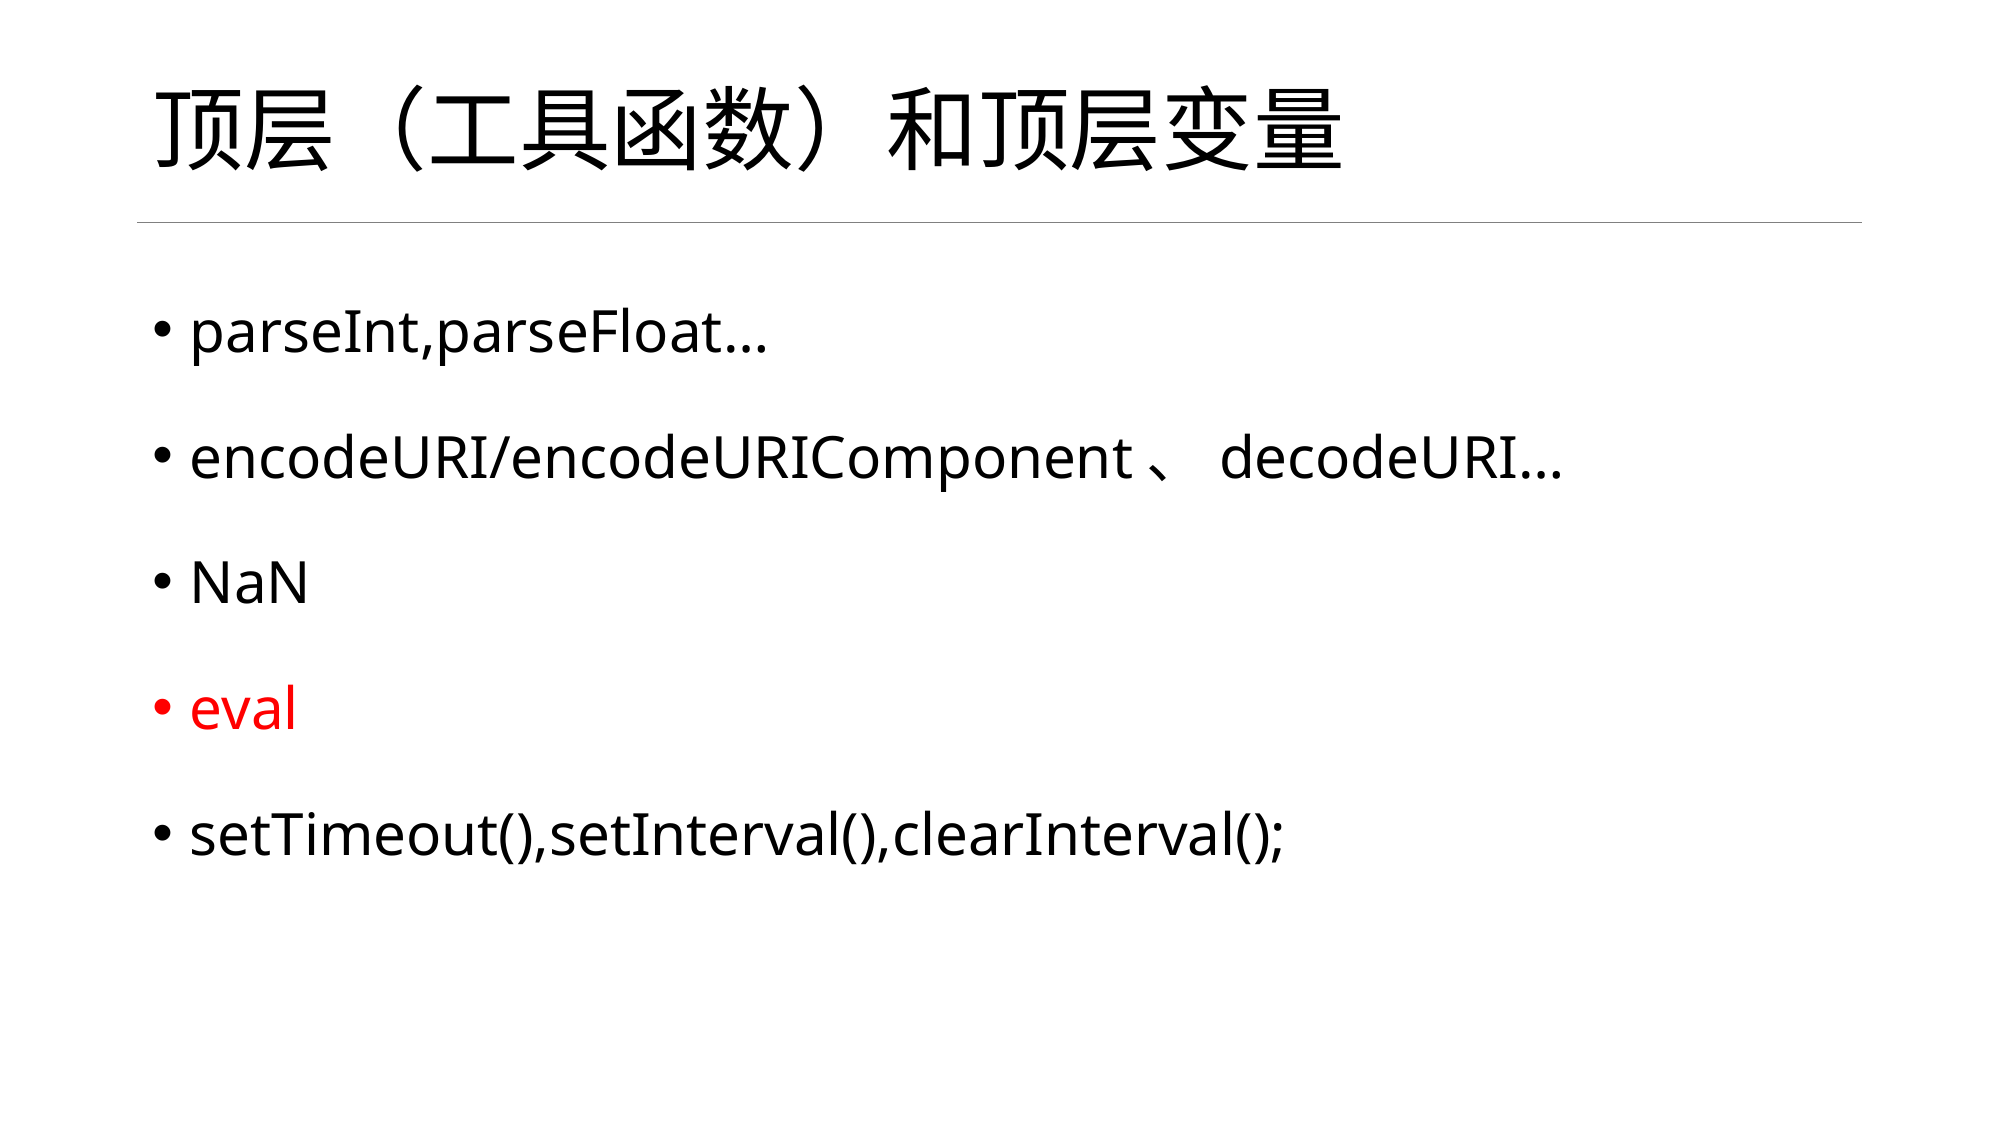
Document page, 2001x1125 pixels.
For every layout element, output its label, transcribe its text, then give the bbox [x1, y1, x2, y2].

list parseInt,parseFloat… encodeURI/encodeURIComponent、decodeURI… NaN eval setTimeout(),setInterval(),clearInterval(); [137, 251, 1863, 1014]
title 顶层（工具函数）和顶层变量 [137, 44, 1863, 223]
